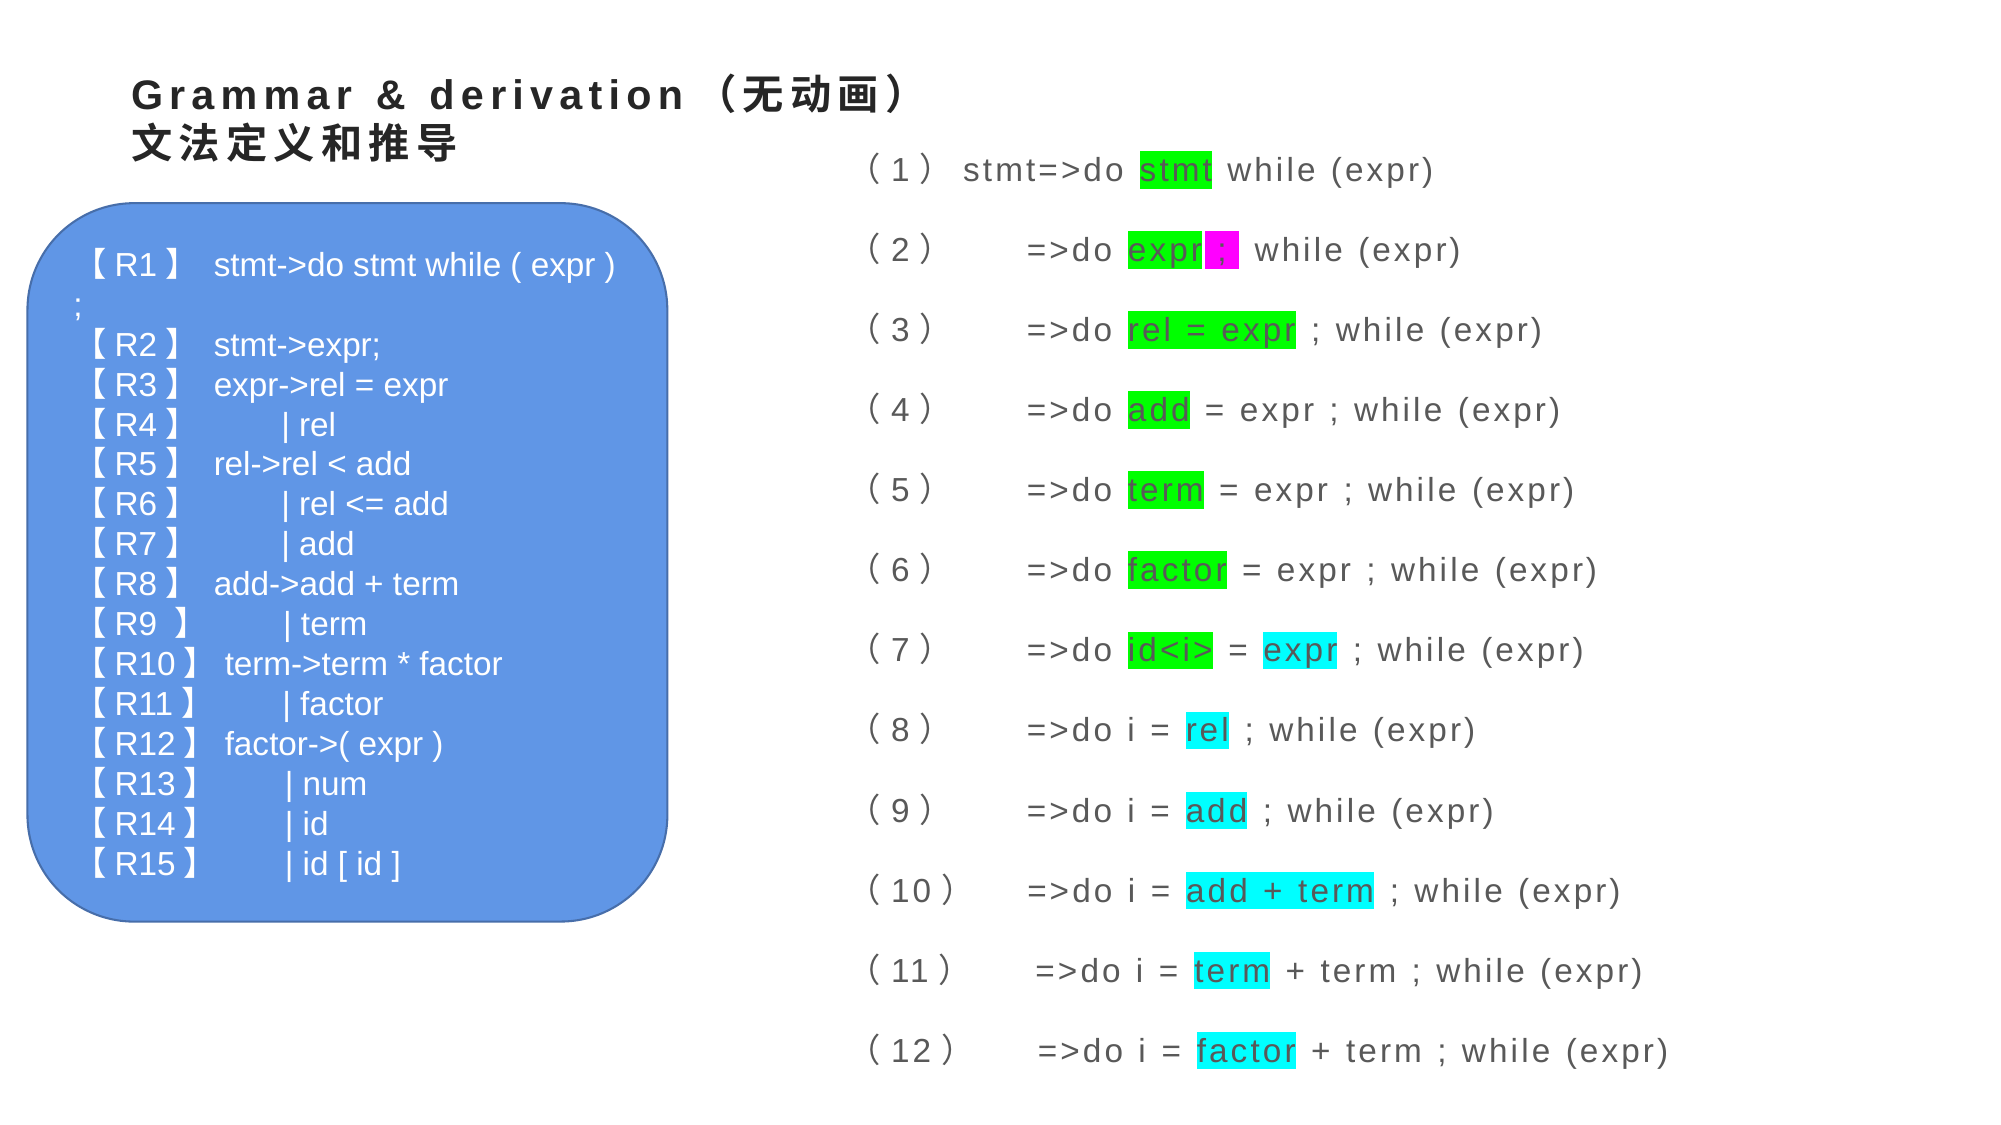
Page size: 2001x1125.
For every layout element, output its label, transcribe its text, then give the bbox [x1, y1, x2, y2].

text_box 【R1】 stmt->do stmt while ( expr ) ; 【R2】 stmt->expr; 【R3】 expr->rel = expr 【R4】 | rel 【R5】 rel->rel < add 【R6】 | rel <= add 【R7】 | add 【R8】 add->add + term 【R9 】 | term 【R10】term->term * factor 【R11】 | factor 【R12】factor->( expr ) 【R13】 | num 【R14】 | id 【R15】 | id [ id ] [26, 202, 669, 923]
title Grammar & derivation（无动画） 文法定义和推导 [116, 59, 1916, 176]
slide_number [1456, 1035, 1900, 1088]
list （1）stmt=>do stmt while (expr) （2） =>do expr ; while (expr) （3） =>do rel = expr ; while (expr) （4） =>do add = expr ; while (expr) （5） =>do term = expr ; while (expr) （6） =>do factor = expr ; while (expr) （7） =>do id<i> = expr ; while (expr) （8） =>do i = rel ; while (expr) （9） =>do i = add ; while (expr) （10） =>do i = add + term ; while (expr) （11） =>do i = term + term ; while (expr) （12） =>do i = factor + term ; while (expr) [832, 140, 1827, 1078]
